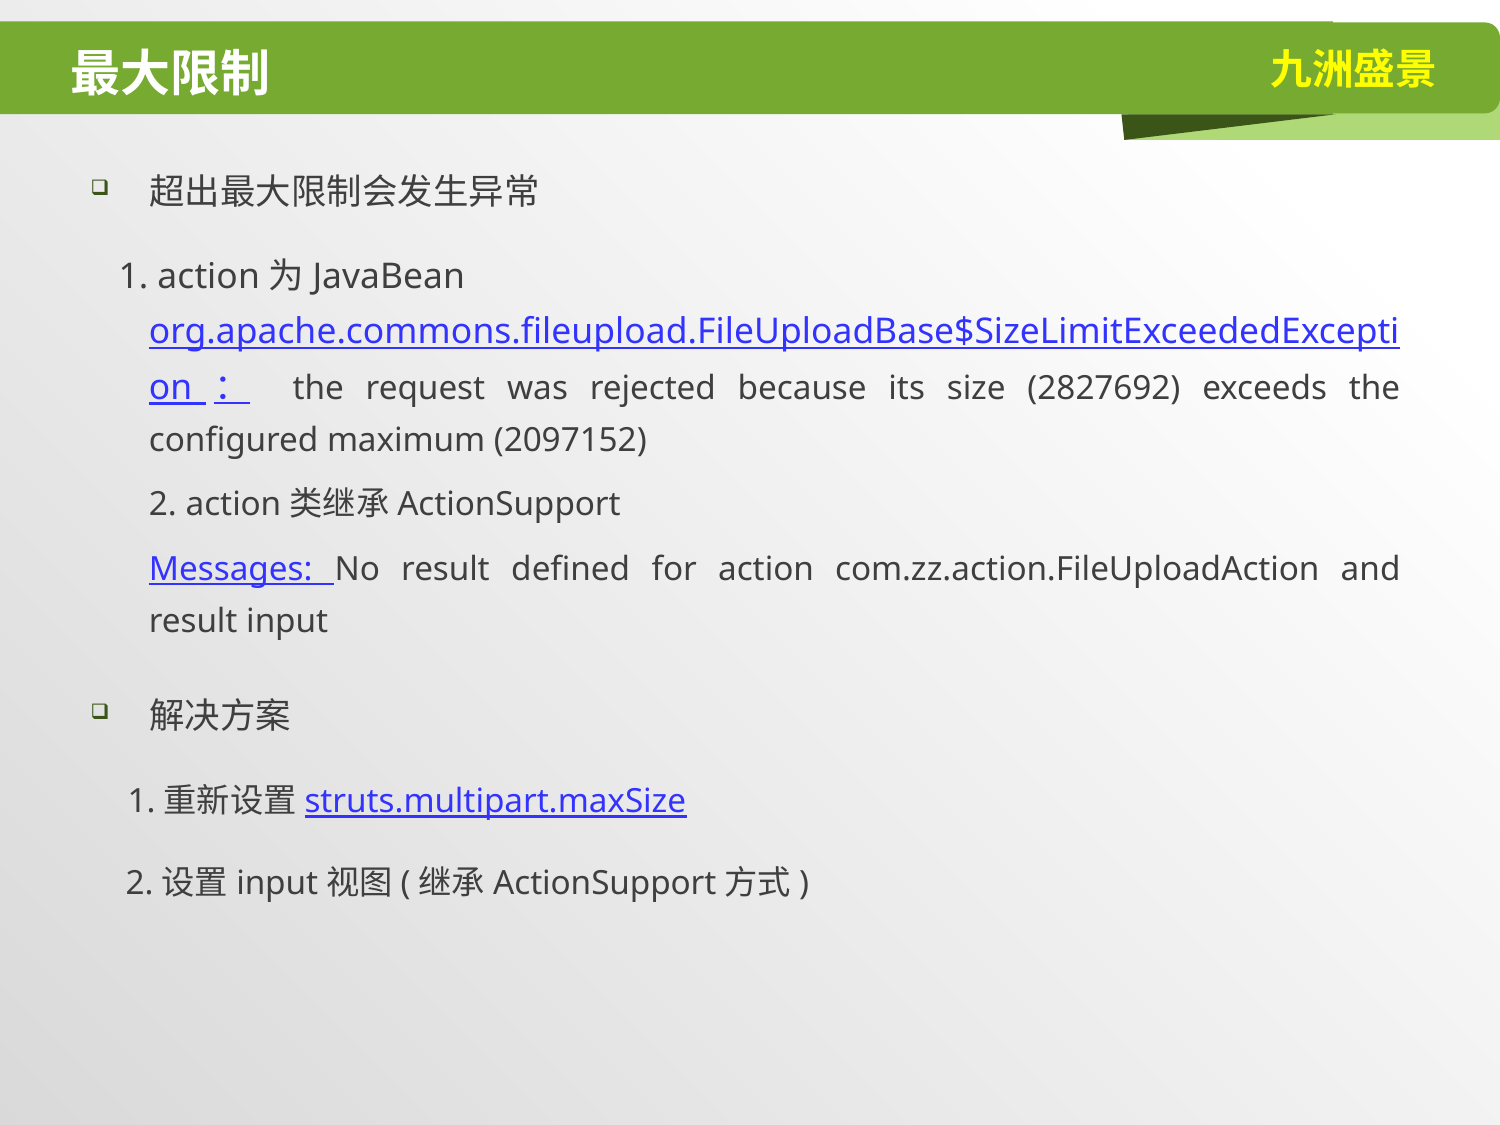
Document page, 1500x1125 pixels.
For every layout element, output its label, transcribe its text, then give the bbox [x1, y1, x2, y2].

list 超出最大限制会发生异常 1. action为JavaBean org.apache.commons.fileupload.FileUploadBase$SizeLimitExceededException： the request was rejected because its size (2827692) exceeds the configured maximum (2097152) 2. action类继承ActionSupport Messages: No result defined for action com.zz.action.FileUploadAction and result input 解决方案 1.重新设置struts.multipart.maxSize 2.设置input视图(继承ActionSupport方式) [75, 157, 1418, 1052]
title 最大限制 [55, 25, 1318, 110]
